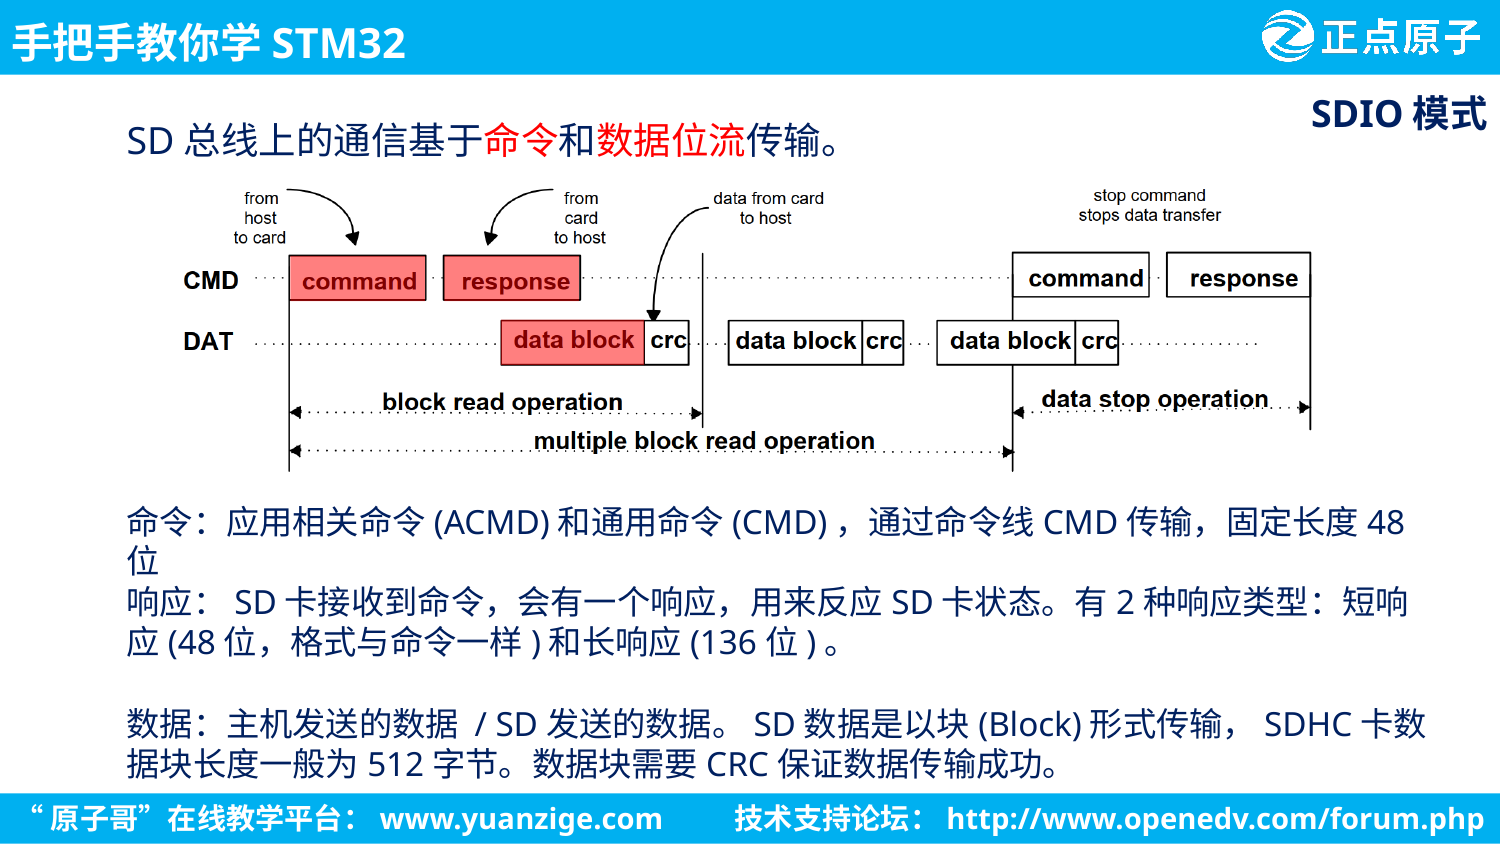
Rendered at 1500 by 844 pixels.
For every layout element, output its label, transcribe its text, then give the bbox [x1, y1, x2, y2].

text_box 响应：SD卡接收到命令，会有一个响应，用来反应SD卡状态。有2种响应类型：短响应(48位，格式与命令一样)和长响应(136位)。 [119, 577, 1447, 665]
text_box [0, 0, 1500, 76]
picture [1276, 45, 1301, 53]
text_box 手把手教你学STM32 [0, 0, 967, 75]
text_box 数据：主机发送的数据 / SD发送的数据。SD数据是以块(Block)形式传输，SDHC卡数据块长度一般为512字节。数据块需要CRC保证数据传输成功。 [119, 699, 1447, 787]
picture [1323, 21, 1357, 53]
picture [1405, 21, 1438, 54]
picture [1273, 11, 1314, 45]
text_box 命令：应用相关命令(ACMD)和通用命令(CMD)，通过命令线CMD传输，固定长度48位 [119, 497, 1447, 577]
picture [1391, 46, 1397, 53]
text_box “原子哥”在线教学平台：www.yuanzige.com [0, 793, 560, 843]
picture [1263, 27, 1301, 61]
picture [180, 186, 1320, 477]
picture [1431, 45, 1438, 51]
picture [1446, 21, 1479, 54]
text_box 技术支持论坛：http://www.openedv.com/forum.php [560, 793, 1500, 843]
text_box SD总线上的通信基于命令和数据位流传输。 [119, 113, 883, 166]
picture [1368, 19, 1396, 42]
text_box SDIO模式 [1303, 86, 1500, 139]
picture [1412, 45, 1418, 52]
